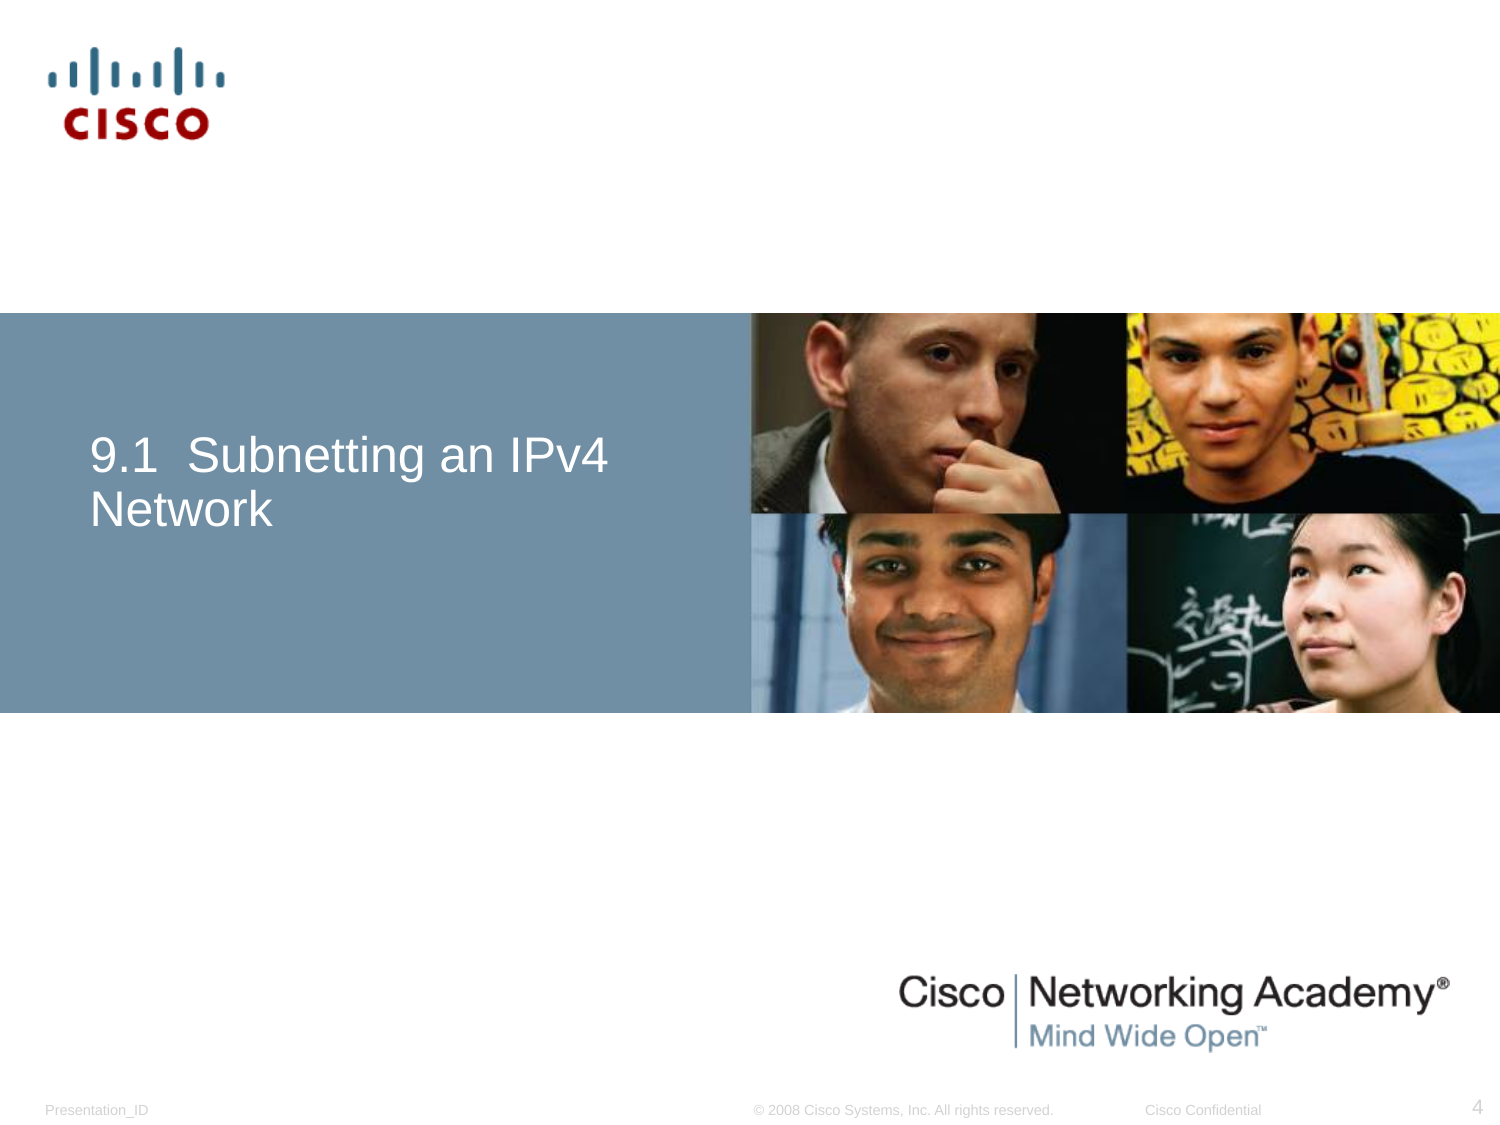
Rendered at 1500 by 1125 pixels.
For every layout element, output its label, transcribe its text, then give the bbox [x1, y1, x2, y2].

text_box 9.1 Subnetting an IPv4 Network [76, 396, 709, 640]
picture [40, 19, 233, 168]
title [50, 371, 684, 615]
picture [0, 313, 1500, 713]
picture [899, 974, 1450, 1053]
